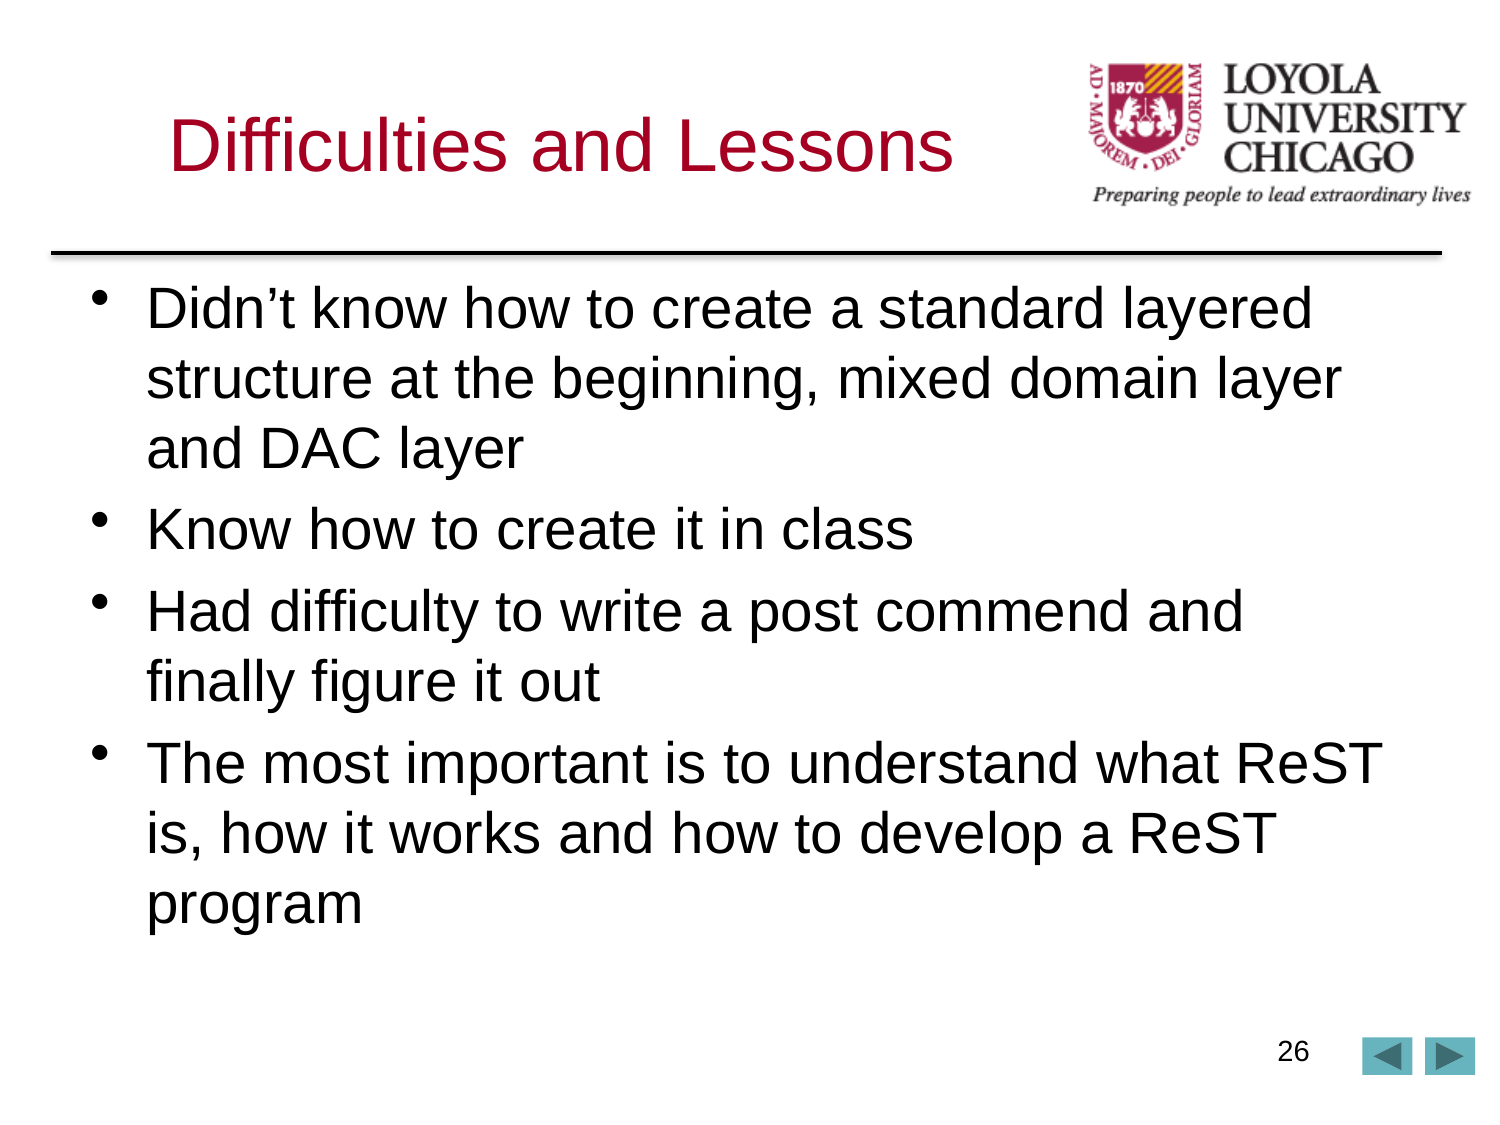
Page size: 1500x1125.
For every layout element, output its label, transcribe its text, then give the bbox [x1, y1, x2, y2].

slide_number 26 [974, 1024, 1326, 1104]
list Didn’t know how to create a standard layered structure at the beginning, mixed domain layer and DAC layer Know how to create it in class Had difficulty to write a post commend and finally figure it out The most important is to understand what ReST is, how it works and how to develop a ReST program [74, 262, 1426, 1006]
picture [1056, 37, 1500, 236]
title Difficulties and Lessons [74, 44, 1051, 238]
